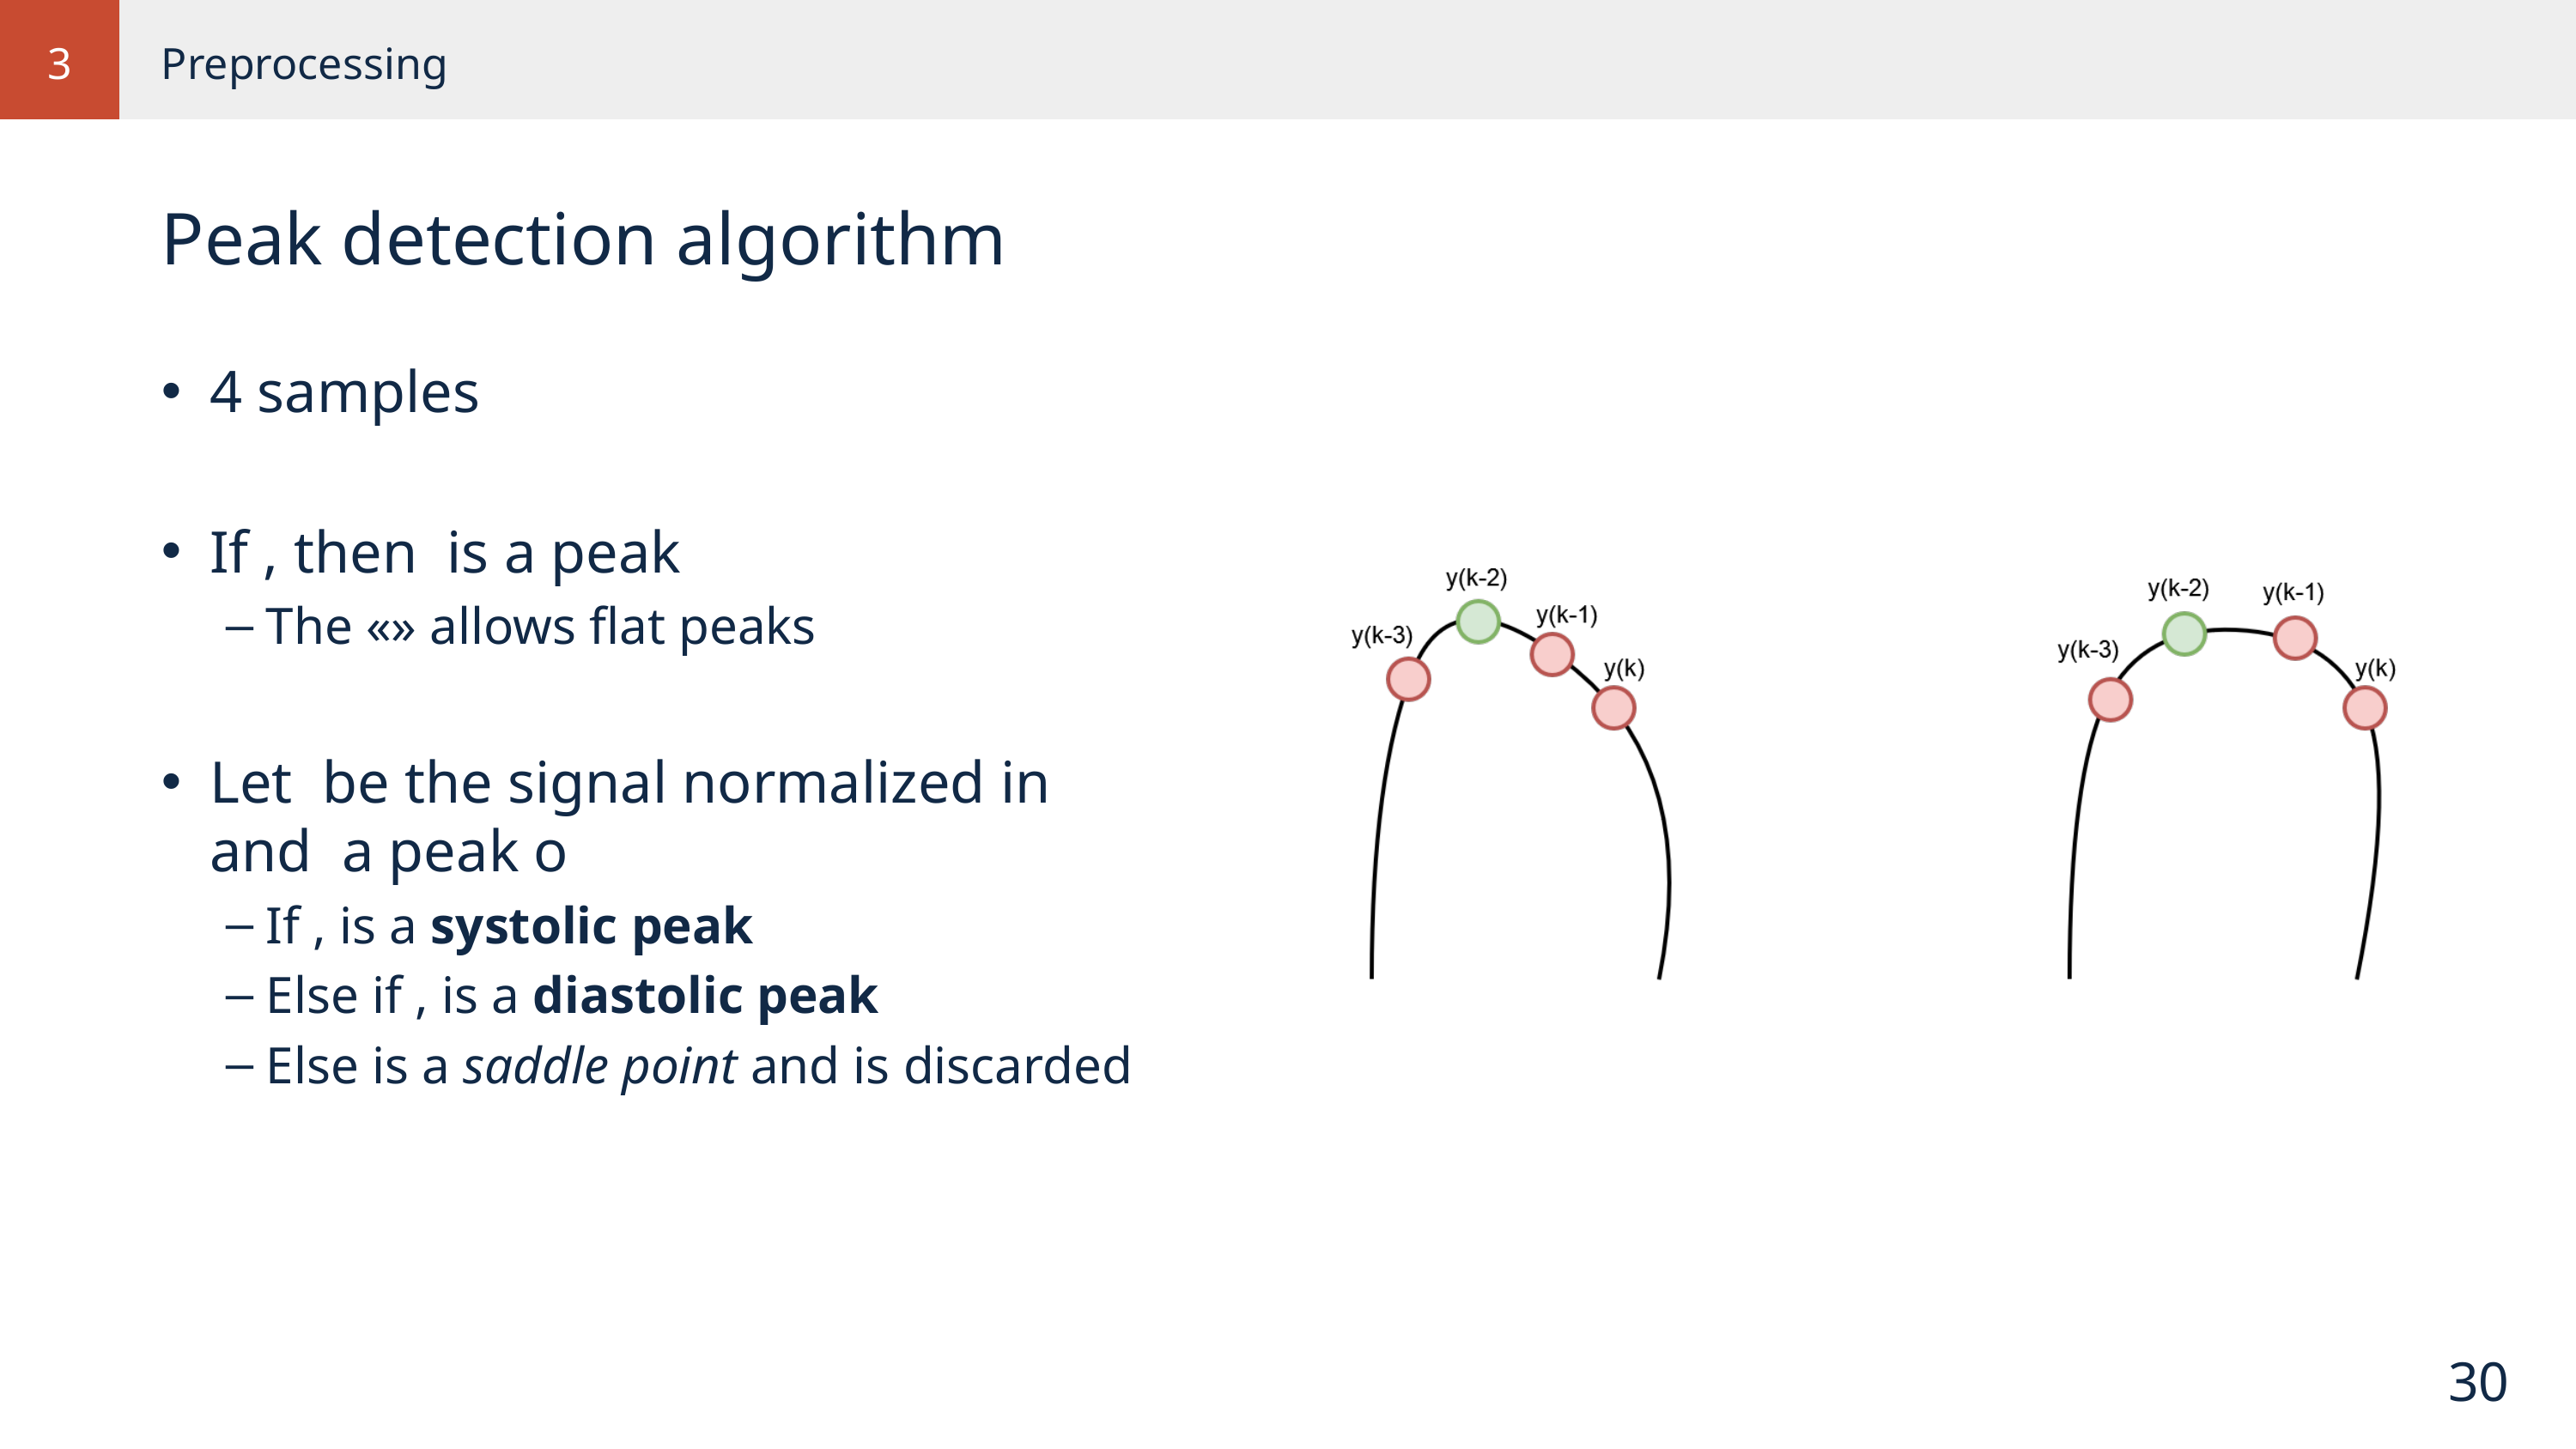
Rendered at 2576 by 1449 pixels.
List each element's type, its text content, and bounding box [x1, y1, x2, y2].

slide_number 30 [2221, 1358, 2523, 1410]
list Preprocessing [148, 29, 2384, 89]
picture [1336, 541, 2405, 981]
list Peak detection algorithm [148, 186, 2404, 282]
list 3 [14, 29, 106, 89]
